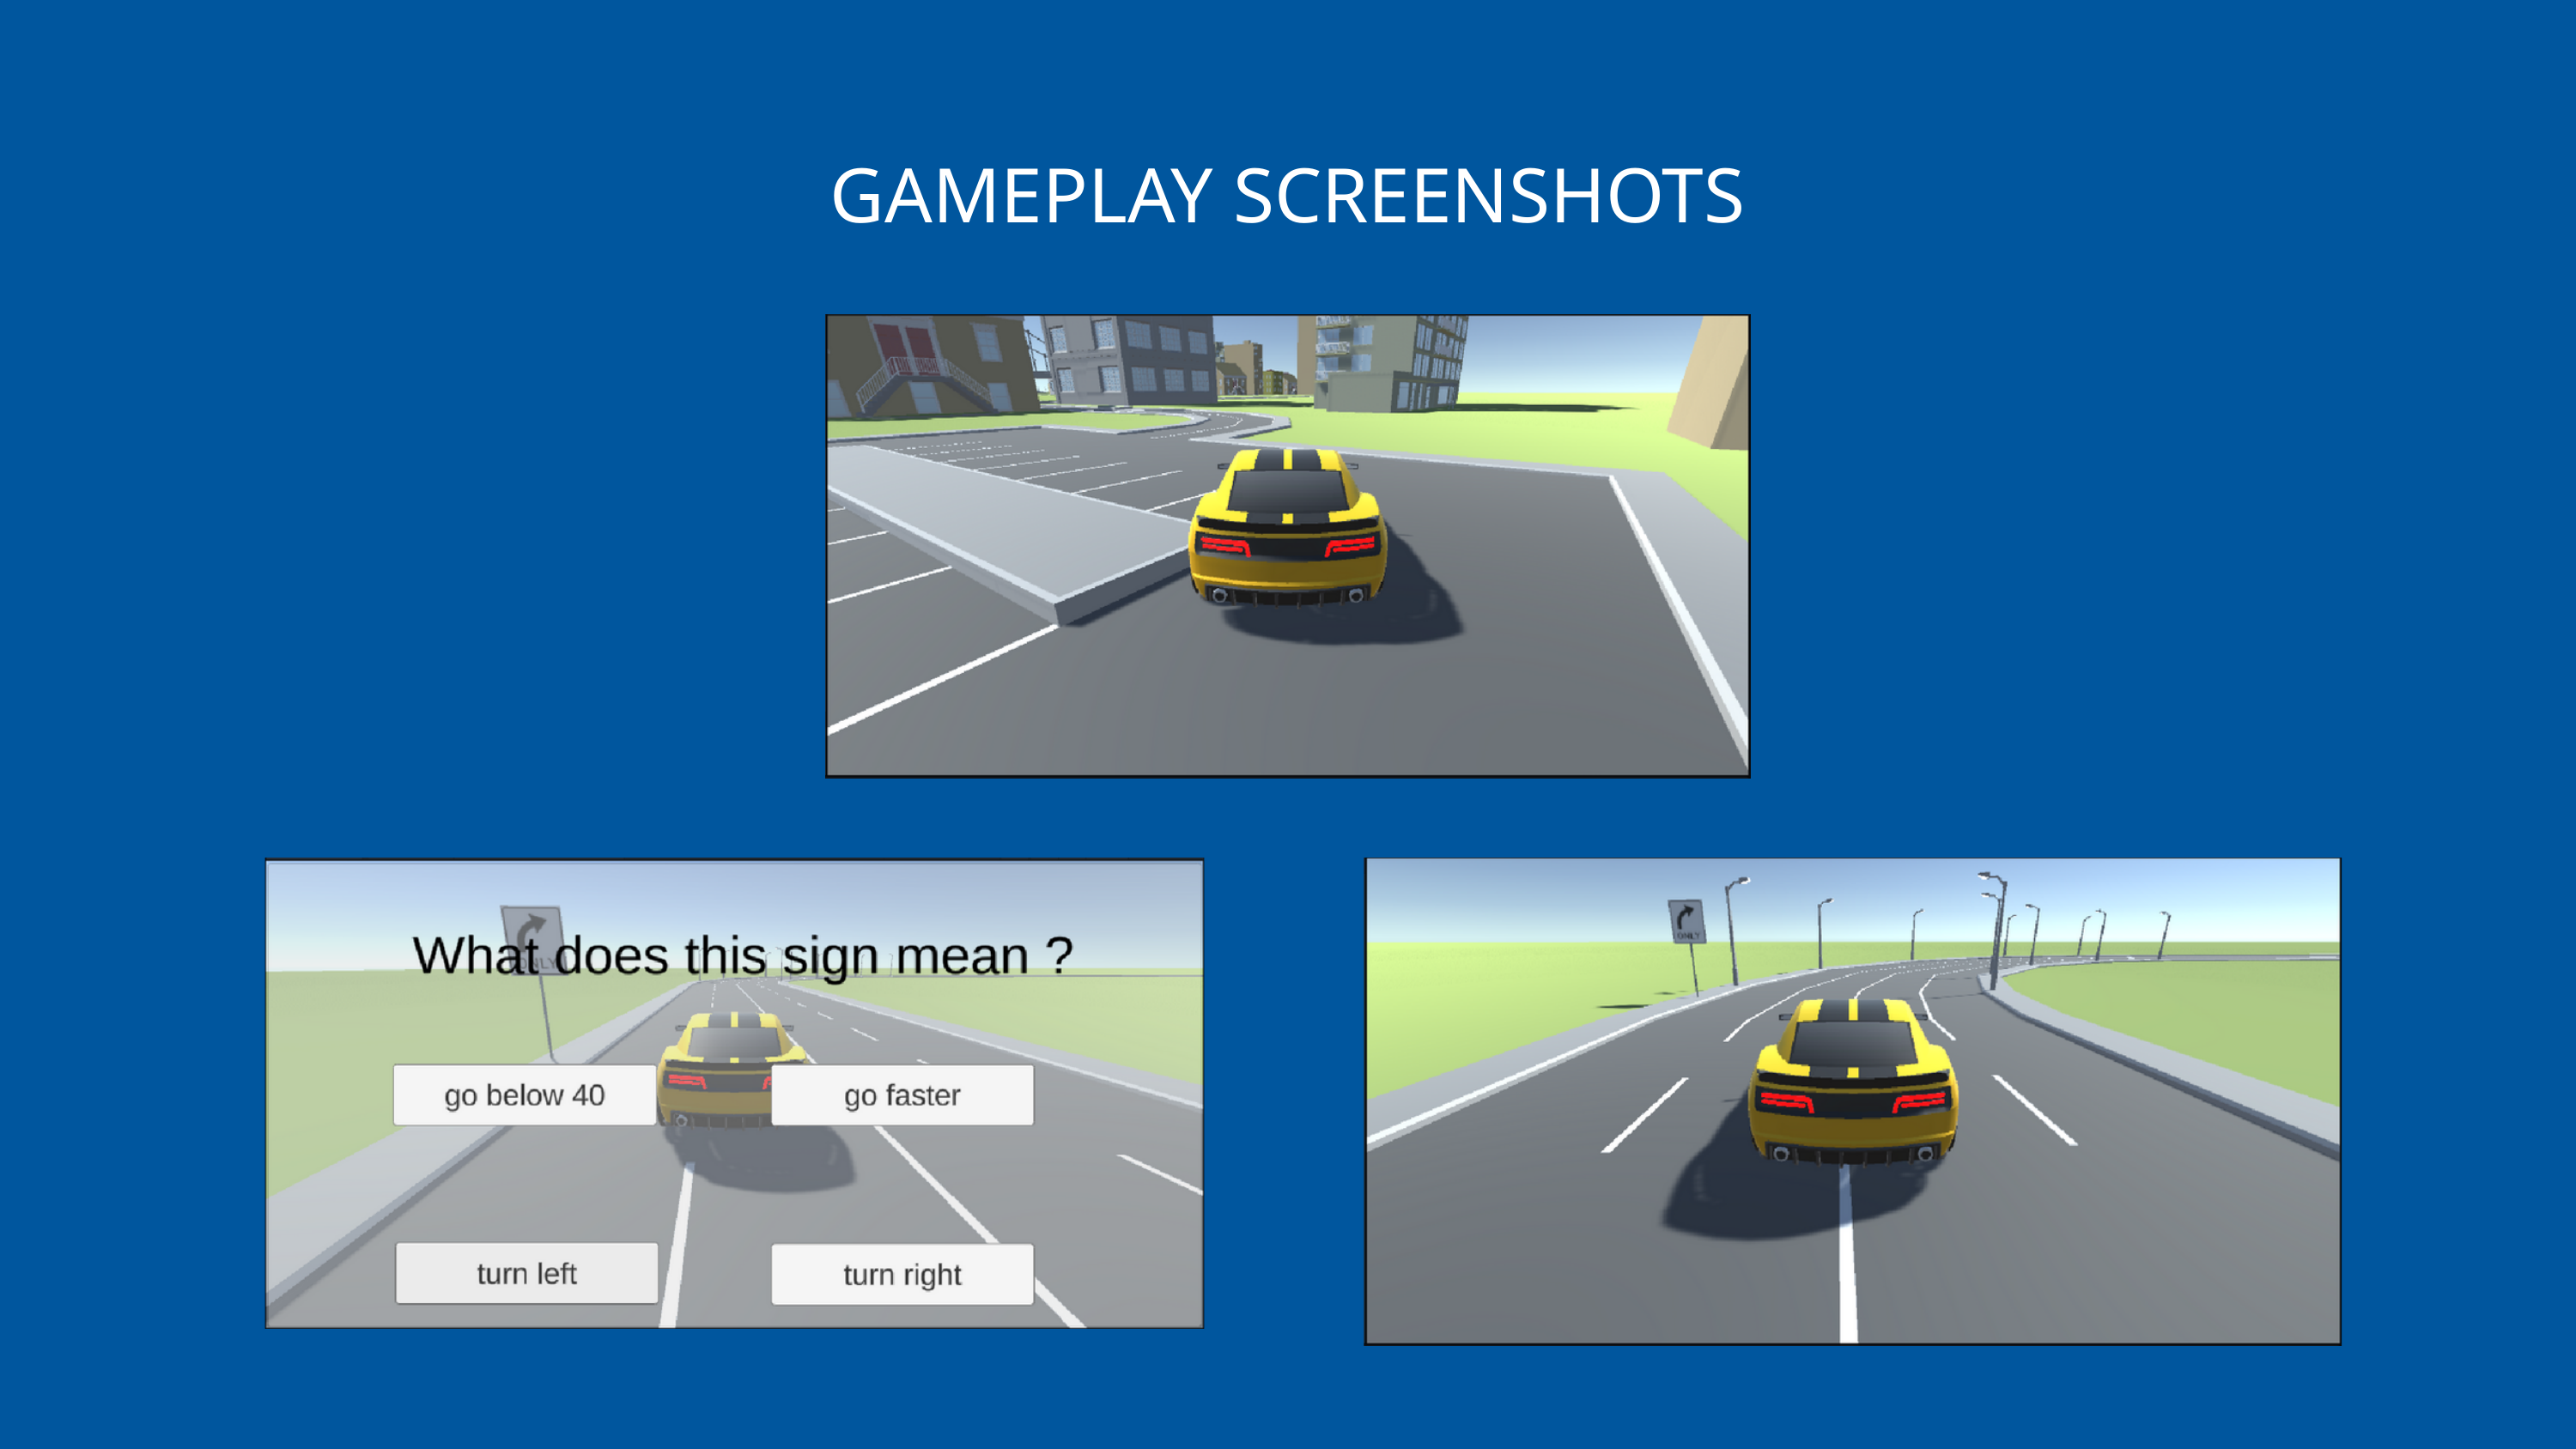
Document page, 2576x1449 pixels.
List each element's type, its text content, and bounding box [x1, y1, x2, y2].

text_box [825, 314, 1751, 779]
text_box GAMEPLAY SCREENSHOTS [702, 132, 1874, 238]
text_box [1364, 858, 2342, 1346]
text_box [264, 858, 1205, 1329]
